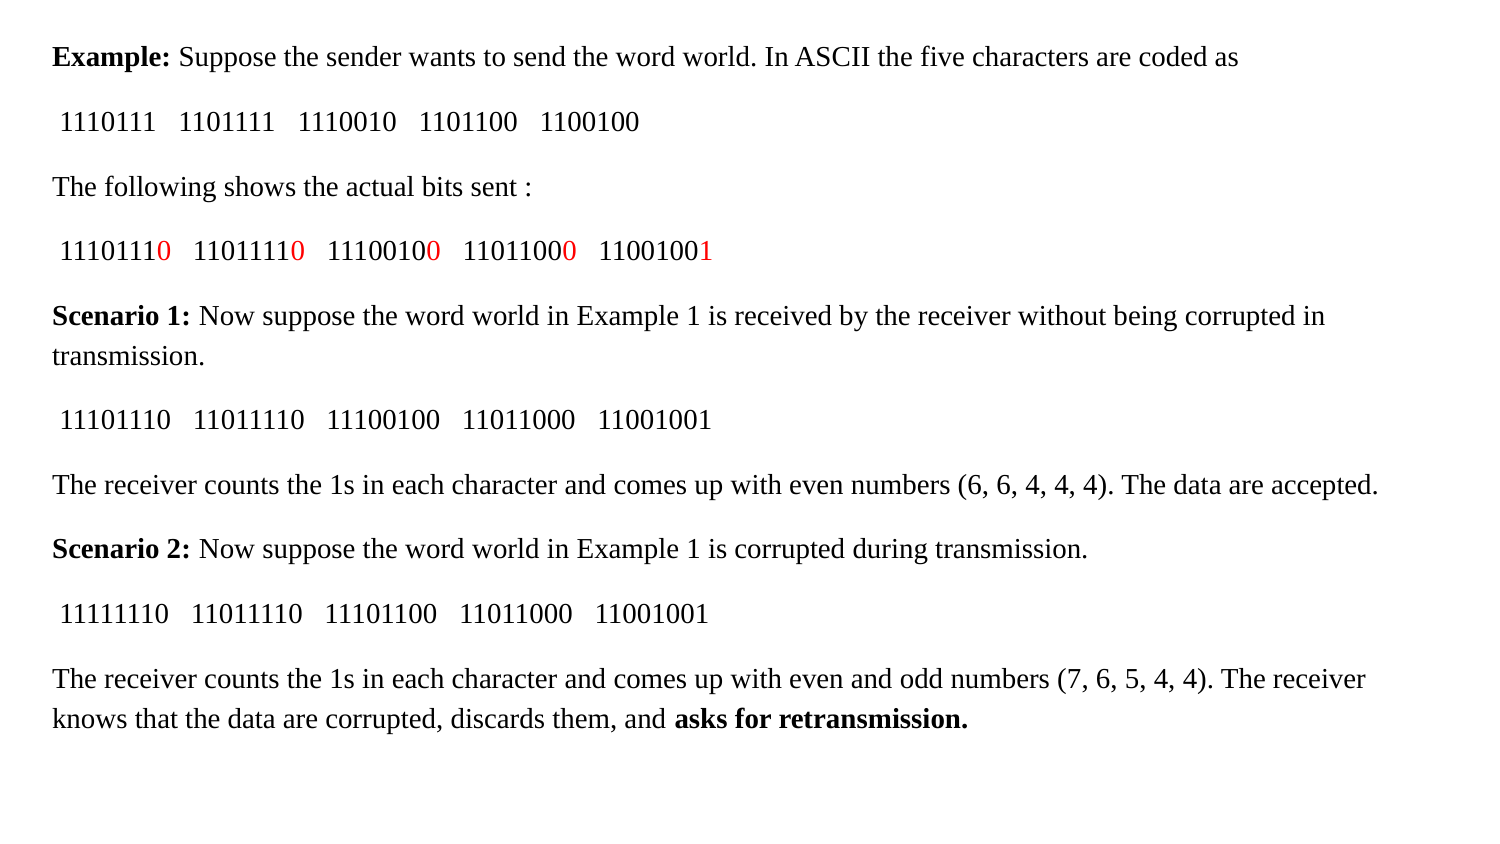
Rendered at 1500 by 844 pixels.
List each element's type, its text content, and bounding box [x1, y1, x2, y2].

list Example: Suppose the sender wants to send the word world. In ASCII the five characters are coded as 1110111 1101111 1110010 1101100 1100100 The following shows the actual bits sent : 11101110 11011110 11100100 11011000 11001001 Scenario 1: Now suppose the word world in Example 1 is received by the receiver without being corrupted in transmission. 11101110 11011110 11100100 11011000 11001001 The receiver counts the 1s in each character and comes up with even numbers (6, 6, 4, 4, 4). The data are accepted. Scenario 2: Now suppose the word world in Example 1 is corrupted during transmission. 11111110 11011110 11101100 11011000 11001001 The receiver counts the 1s in each character and comes up with even and odd numbers (7, 6, 5, 4, 4). The receiver knows that the data are corrupted, discards them, and asks for retransmission. [37, 17, 1449, 750]
